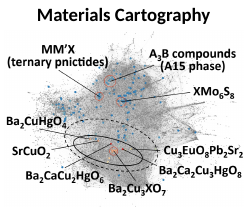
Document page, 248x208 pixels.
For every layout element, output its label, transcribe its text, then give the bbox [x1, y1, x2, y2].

text_box Materials Cartography [21, 0, 226, 28]
picture [3, 30, 244, 207]
